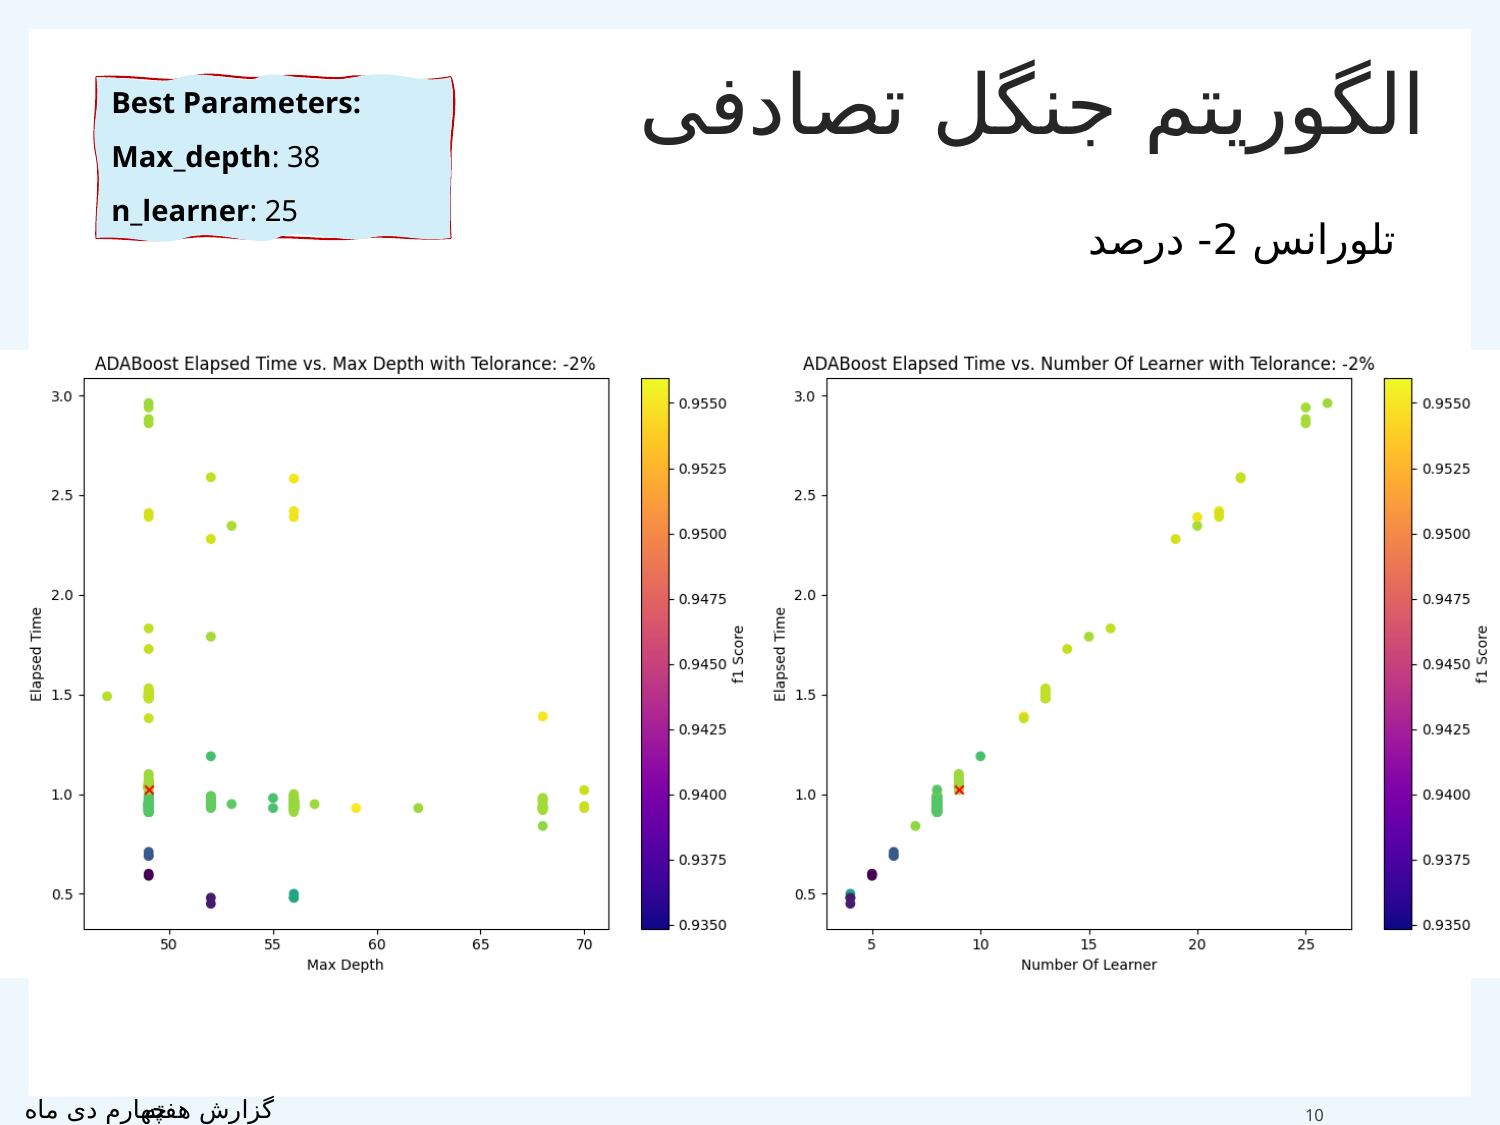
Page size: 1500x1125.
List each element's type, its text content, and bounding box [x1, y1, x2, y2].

picture [0, 350, 1500, 978]
slide_number 10 [1290, 1092, 1470, 1125]
title الگوریتم جنگل تصادفی [181, 45, 1442, 270]
text_box Best Parameters: Max_depth: 38 n_learner: 25 [93, 73, 456, 242]
text_box تلورانس 2- درصد [660, 205, 1411, 271]
